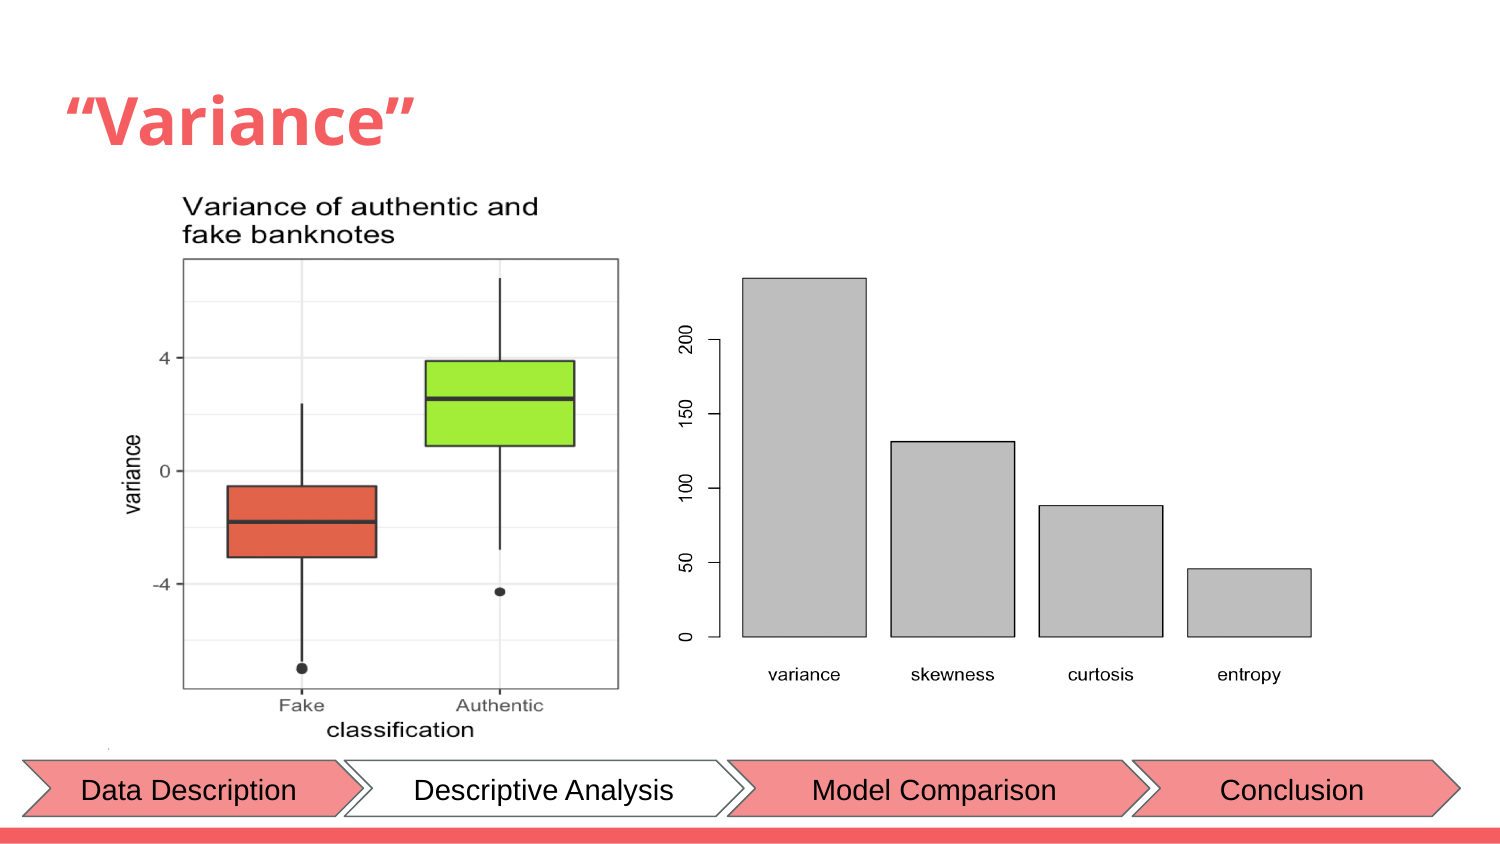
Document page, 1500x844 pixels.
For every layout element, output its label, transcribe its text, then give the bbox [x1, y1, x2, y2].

picture [108, 188, 1377, 750]
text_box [22, 760, 1461, 817]
title “Variance” [51, 64, 1449, 167]
